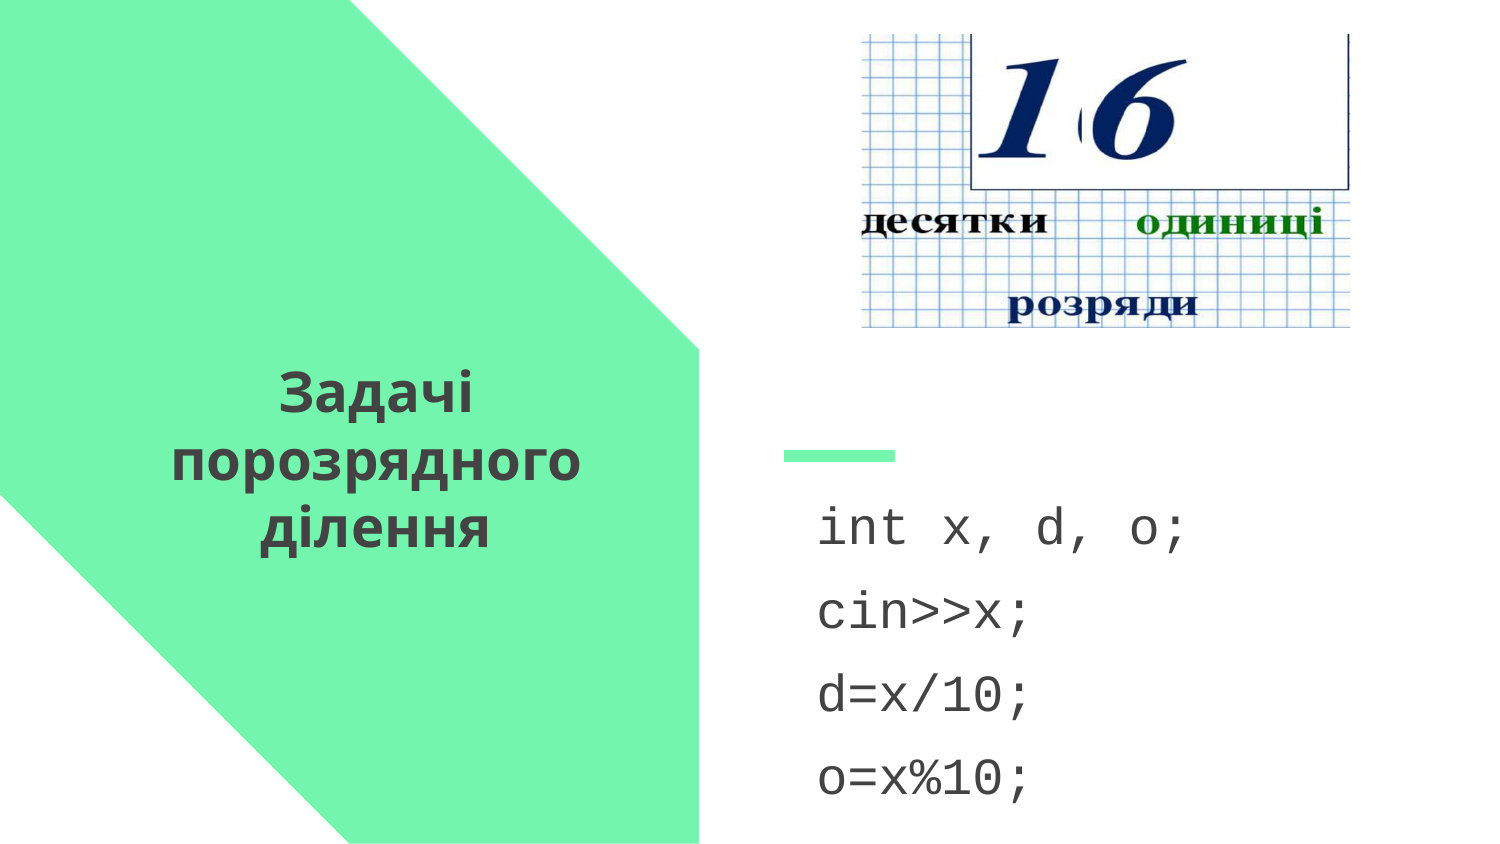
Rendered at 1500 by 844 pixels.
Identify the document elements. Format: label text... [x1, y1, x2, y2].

picture [861, 34, 1351, 328]
text_box int x, d, o; cin>>x; d=x/10; o=x%10; [801, 311, 1378, 741]
title Задачі порозрядного ділення [131, 34, 621, 655]
